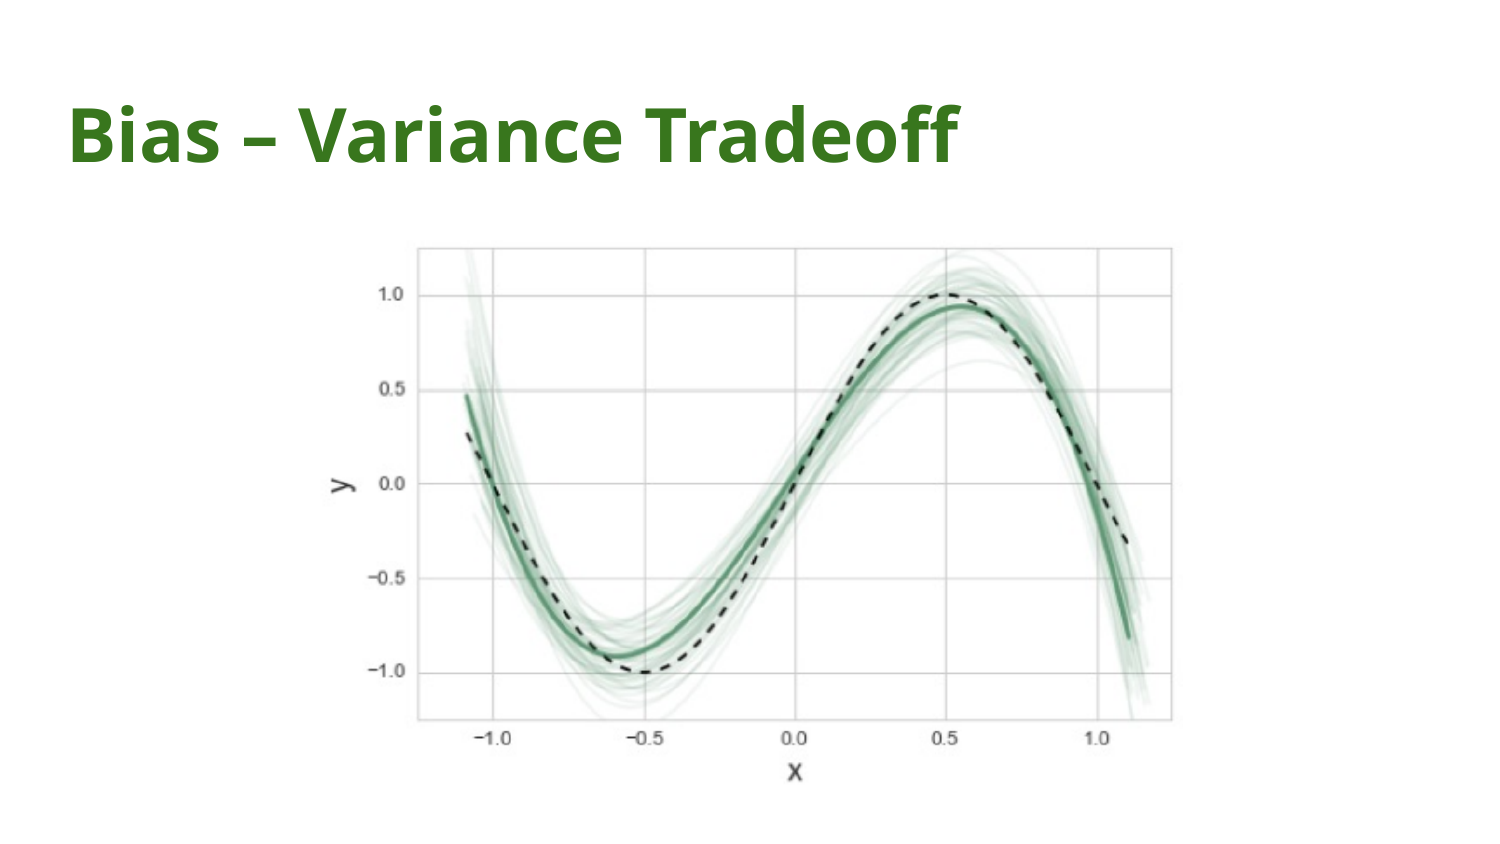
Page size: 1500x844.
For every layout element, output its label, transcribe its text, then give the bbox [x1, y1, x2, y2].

picture [317, 234, 1183, 799]
title Bias – Variance Tradeoff [51, 72, 1449, 167]
